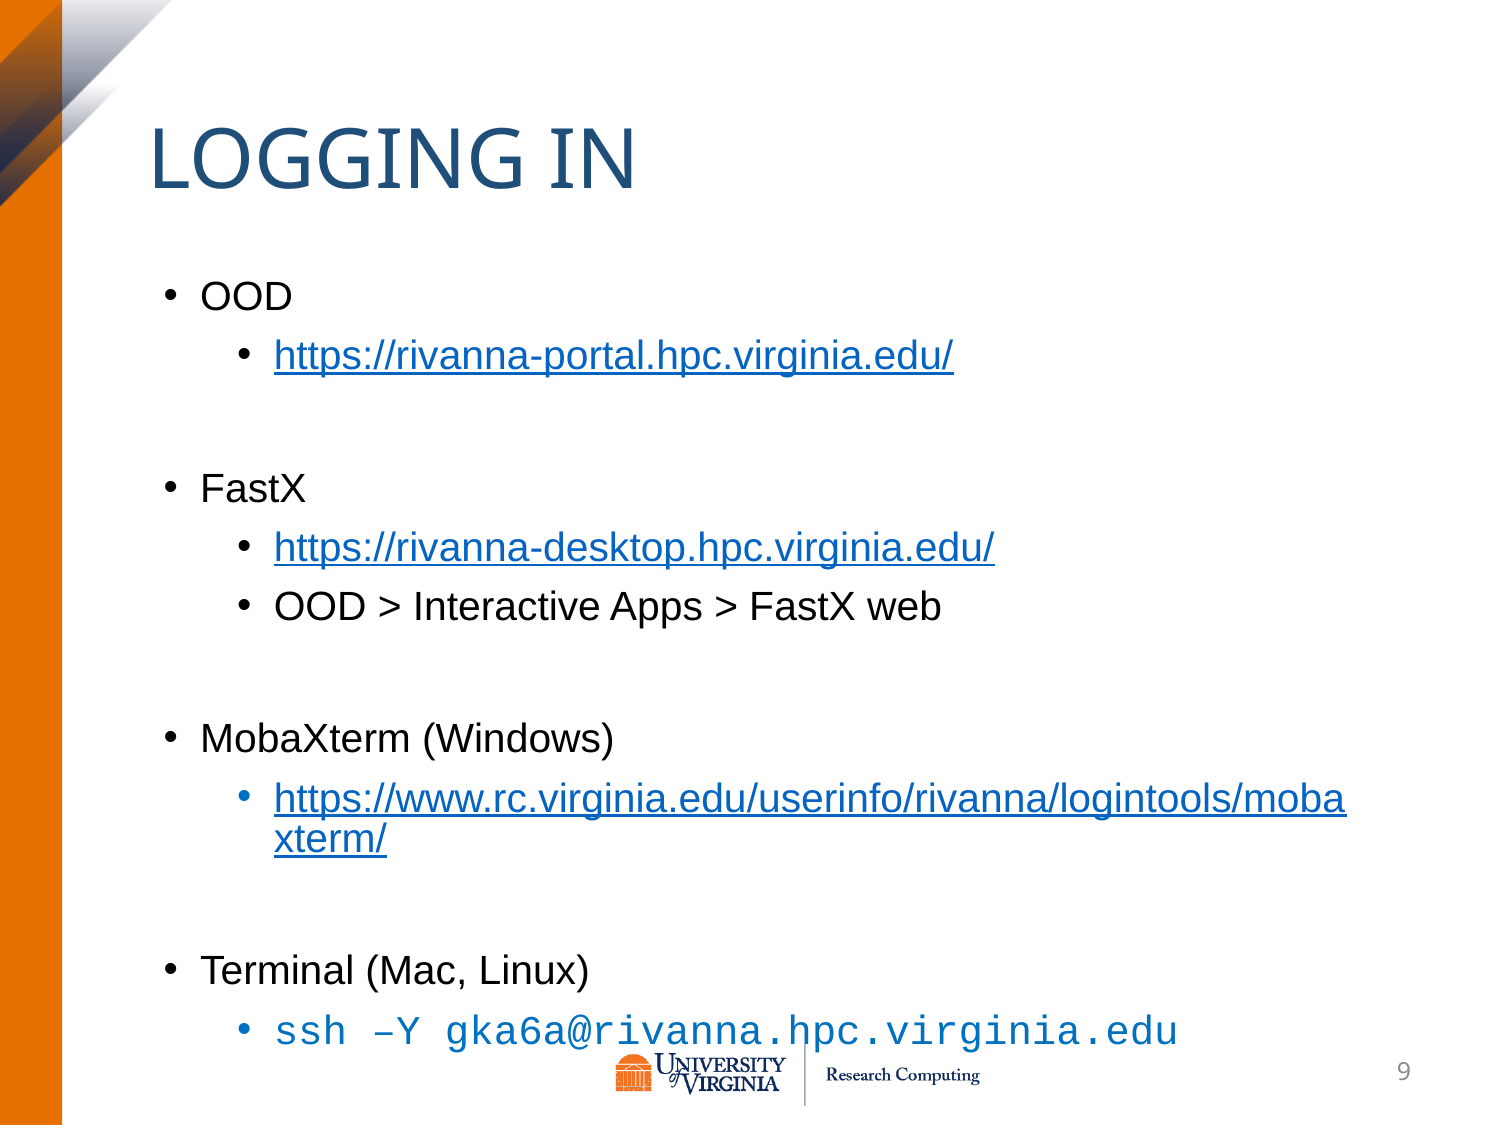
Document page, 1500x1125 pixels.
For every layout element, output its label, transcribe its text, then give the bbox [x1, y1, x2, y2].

title Logging in [132, 52, 1427, 271]
slide_number 9 [1088, 1042, 1427, 1103]
list OOD https://rivanna-portal.hpc.virginia.edu/ FastX https://rivanna-desktop.hpc.virginia.edu/ OOD > Interactive Apps > FastX web MobaXterm (Windows) https://www.rc.virginia.edu/userinfo/rivanna/logintools/mobaxterm/ Terminal (Mac, Linux) ssh –Y gka6a@rivanna.hpc.virginia.edu [75, 262, 1369, 1025]
picture [0, 0, 176, 210]
picture [607, 1044, 988, 1106]
